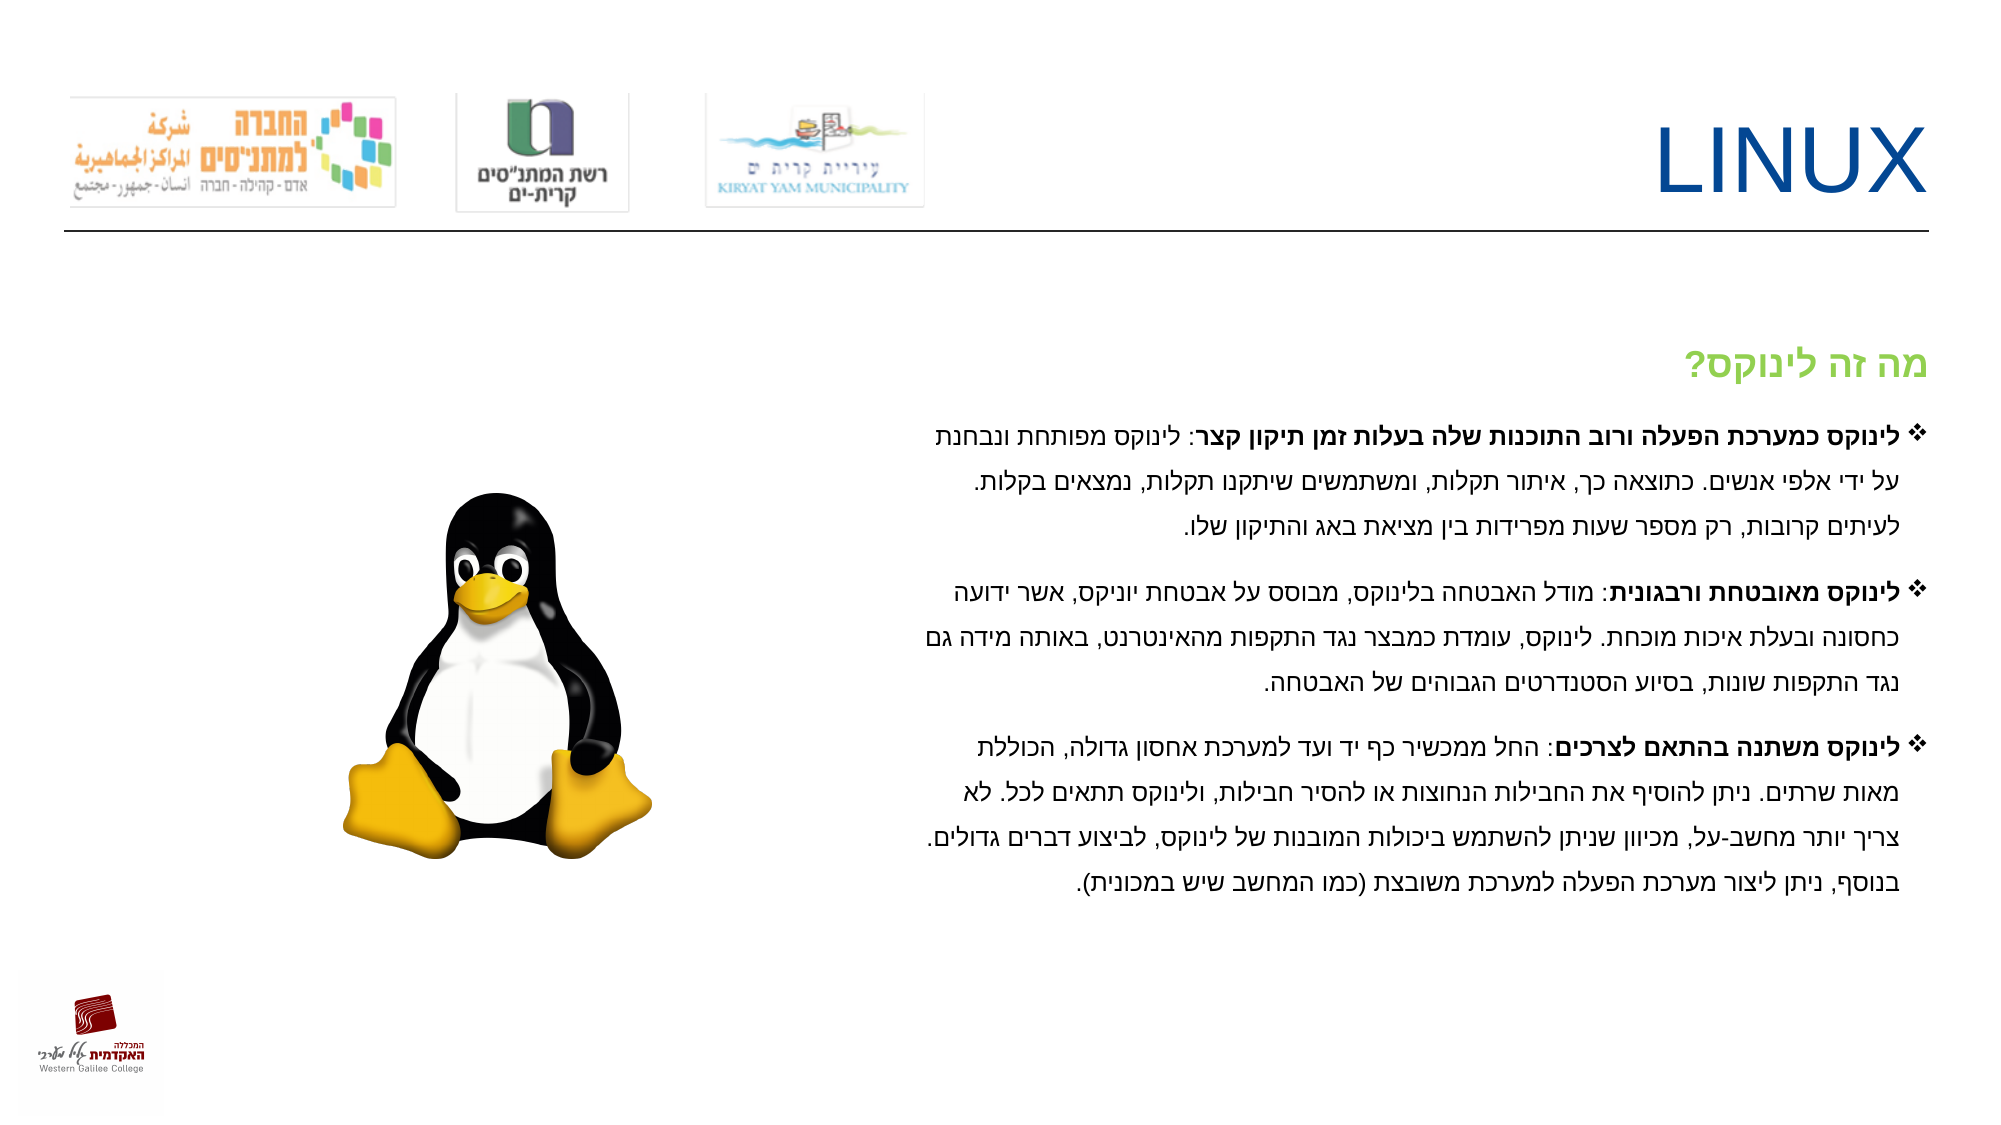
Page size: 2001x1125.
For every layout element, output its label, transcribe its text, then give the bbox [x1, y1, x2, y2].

picture [70, 93, 925, 213]
picture [343, 493, 652, 859]
text_box מה זה לינוקס? לינוקס כמערכת הפעלה ורוב התוכנות שלה בעלות זמן תיקון קצר: לינוקס מפותחת ונבחנת על ידי אלפי אנשים. כתוצאה כך, איתור תקלות, ומשתמשים שיתקנו תקלות, נמצאים בקלות. לעיתים קרובות, רק מספר שעות מפרידות בין מציאת באג והתיקון שלו. לינוקס מאובטחת ורבגונית: מודל האבטחה בלינוקס, מבוסס על אבטחת יוניקס, אשר ידועה כחסונה ובעלת איכות מוכחת. לינוקס, עומדת כמבצר נגד התקפות מהאינטרנט, באותה מידה גם נגד התקפות שונות, בסיוע הסטנדרטים הגבוהים של האבטחה. לינוקס משתנה בהתאם לצרכים: החל ממכשיר כף יד ועד למערכת אחסון גדולה, הכוללת מאות שרתים. ניתן להוסיף את החבילות הנחוצות או להסיר חבילות, ולינוקס תתאים לכל. לא צריך יותר מחשב-על, מכיוון שניתן להשתמש ביכולות המובנות של לינוקס, לביצוע דברים גדולים. בנוסף, ניתן ליצור מערכת הפעלה למערכת משובצת (כמו המחשב שיש במכונית). [924, 309, 1930, 1043]
title Linux [64, 55, 1930, 221]
picture [18, 970, 164, 1116]
